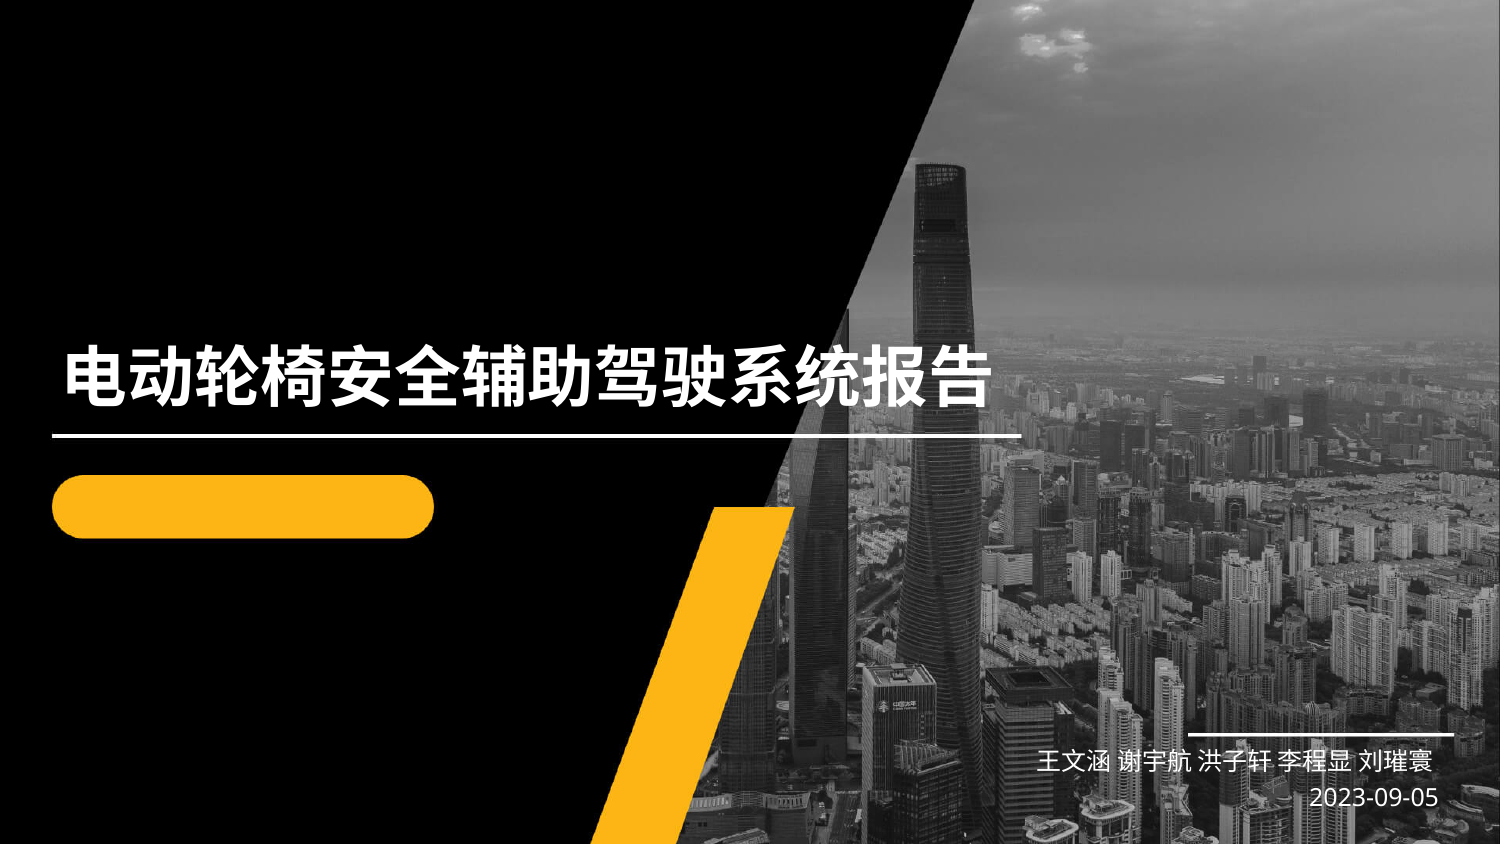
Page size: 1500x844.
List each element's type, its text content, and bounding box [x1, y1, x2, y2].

text_box 电动轮椅安全辅助驾驶系统报告 [46, 296, 1469, 422]
text_box 2023-09-05 [1135, 776, 1454, 818]
picture [0, 0, 1500, 844]
text_box 王文涵 谢宇航 洪子轩 李程显 刘璀寰 [951, 739, 1454, 781]
